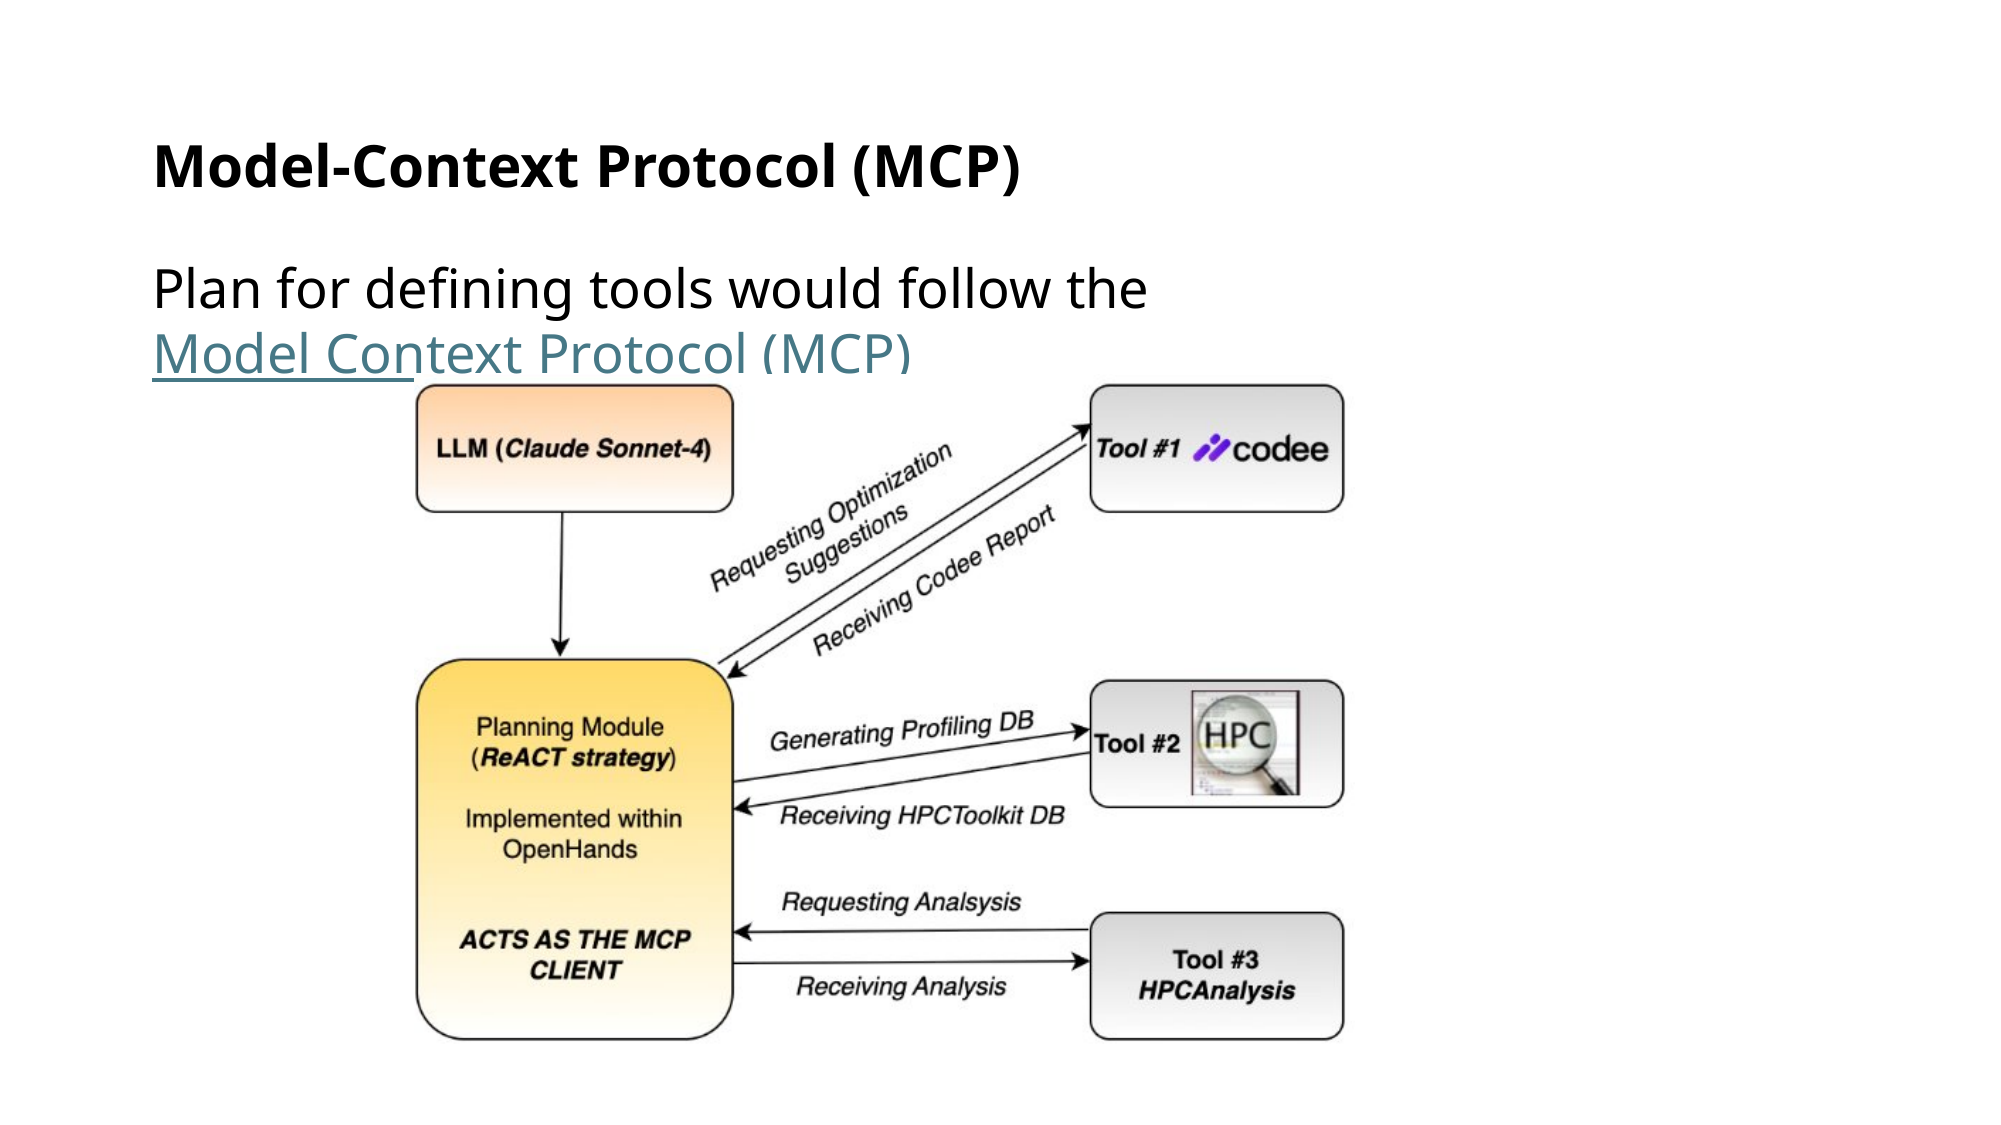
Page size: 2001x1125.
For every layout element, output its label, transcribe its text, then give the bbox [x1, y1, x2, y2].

picture [413, 374, 1355, 1051]
text_box Plan for defining tools would follow the Model Context Protocol (MCP)​ [137, 247, 1863, 401]
title Model-Context Protocol (MCP) [137, 59, 1863, 247]
